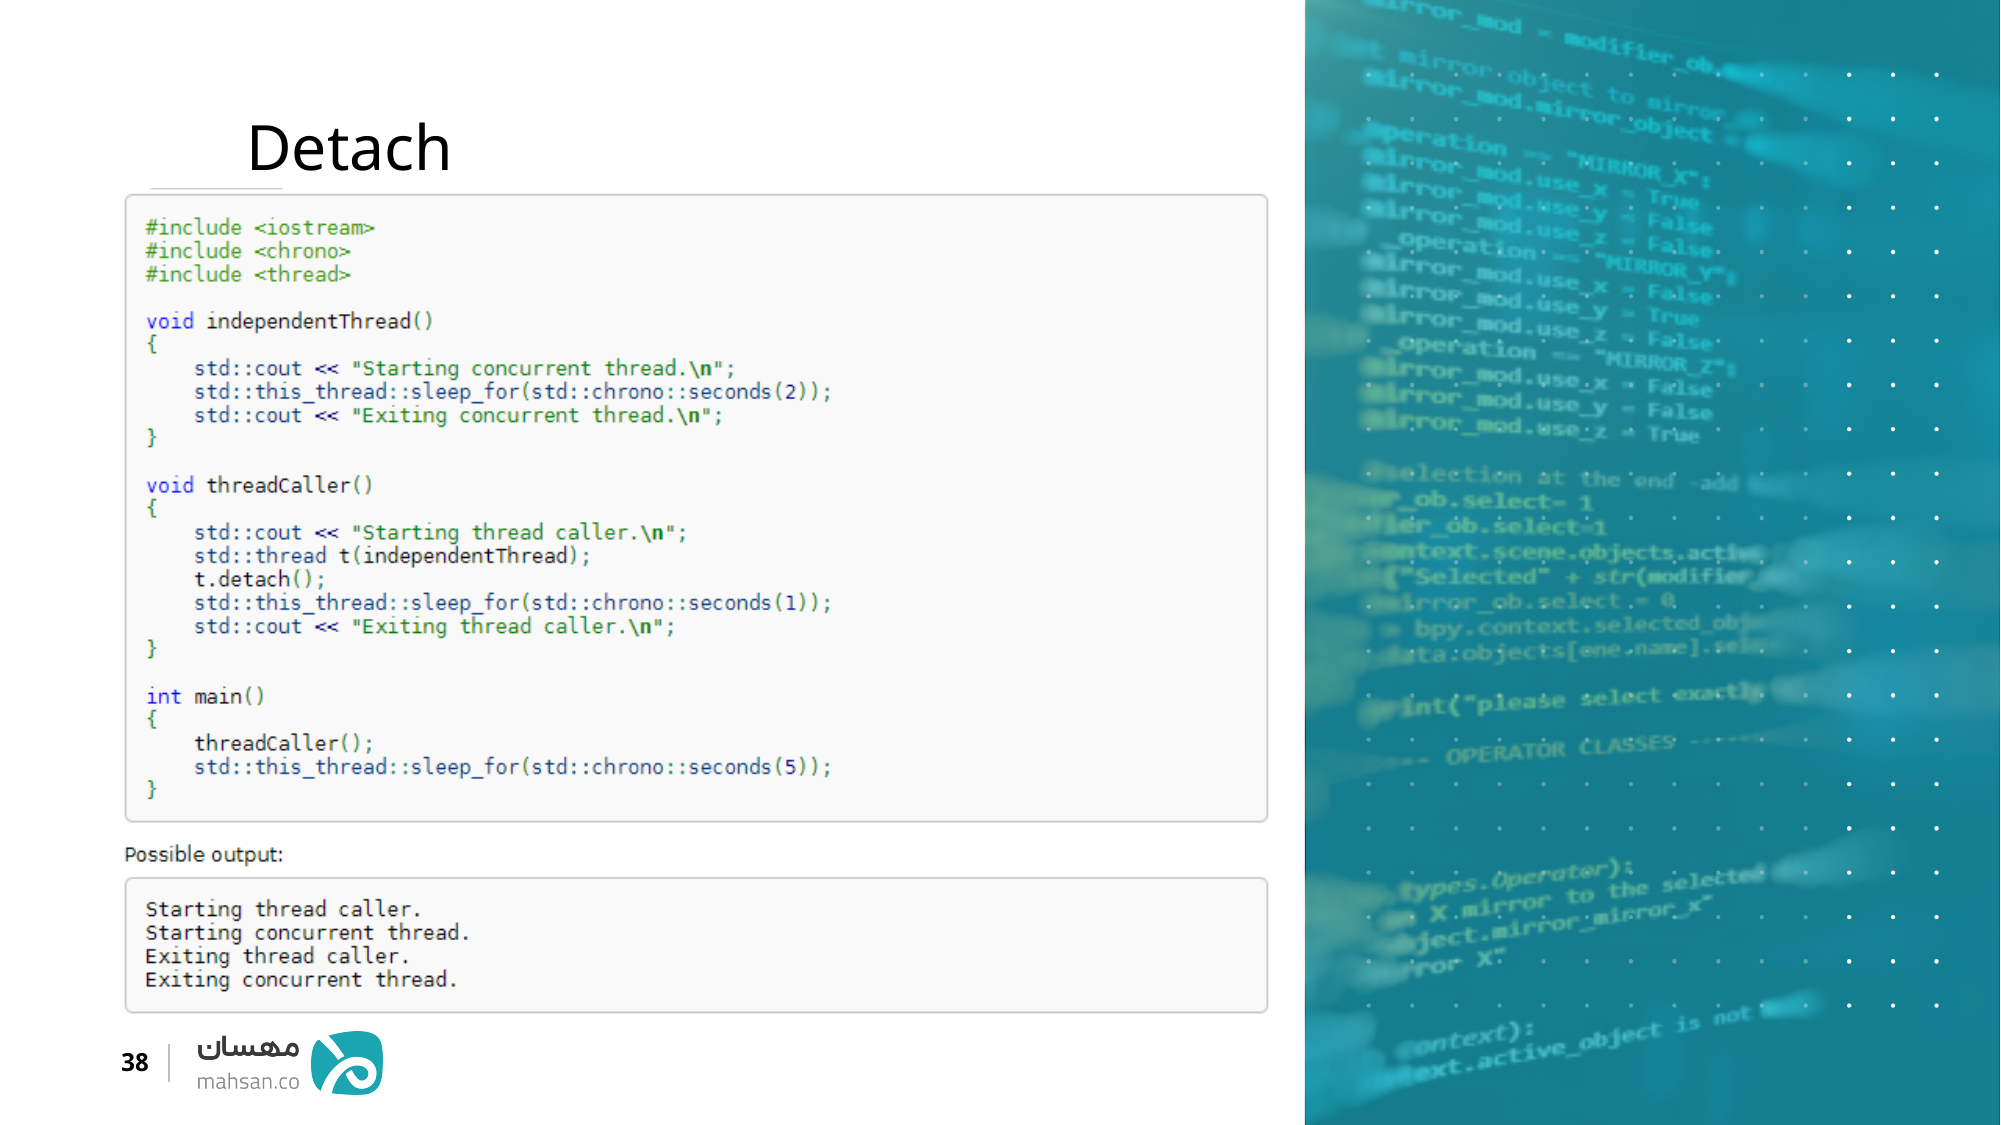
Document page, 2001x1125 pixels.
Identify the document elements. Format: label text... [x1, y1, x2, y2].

picture [97, 188, 1284, 1026]
picture [1304, 0, 2000, 1125]
picture [198, 1031, 383, 1095]
list Detach [231, 109, 1219, 188]
slide_number 38 [81, 1033, 189, 1094]
